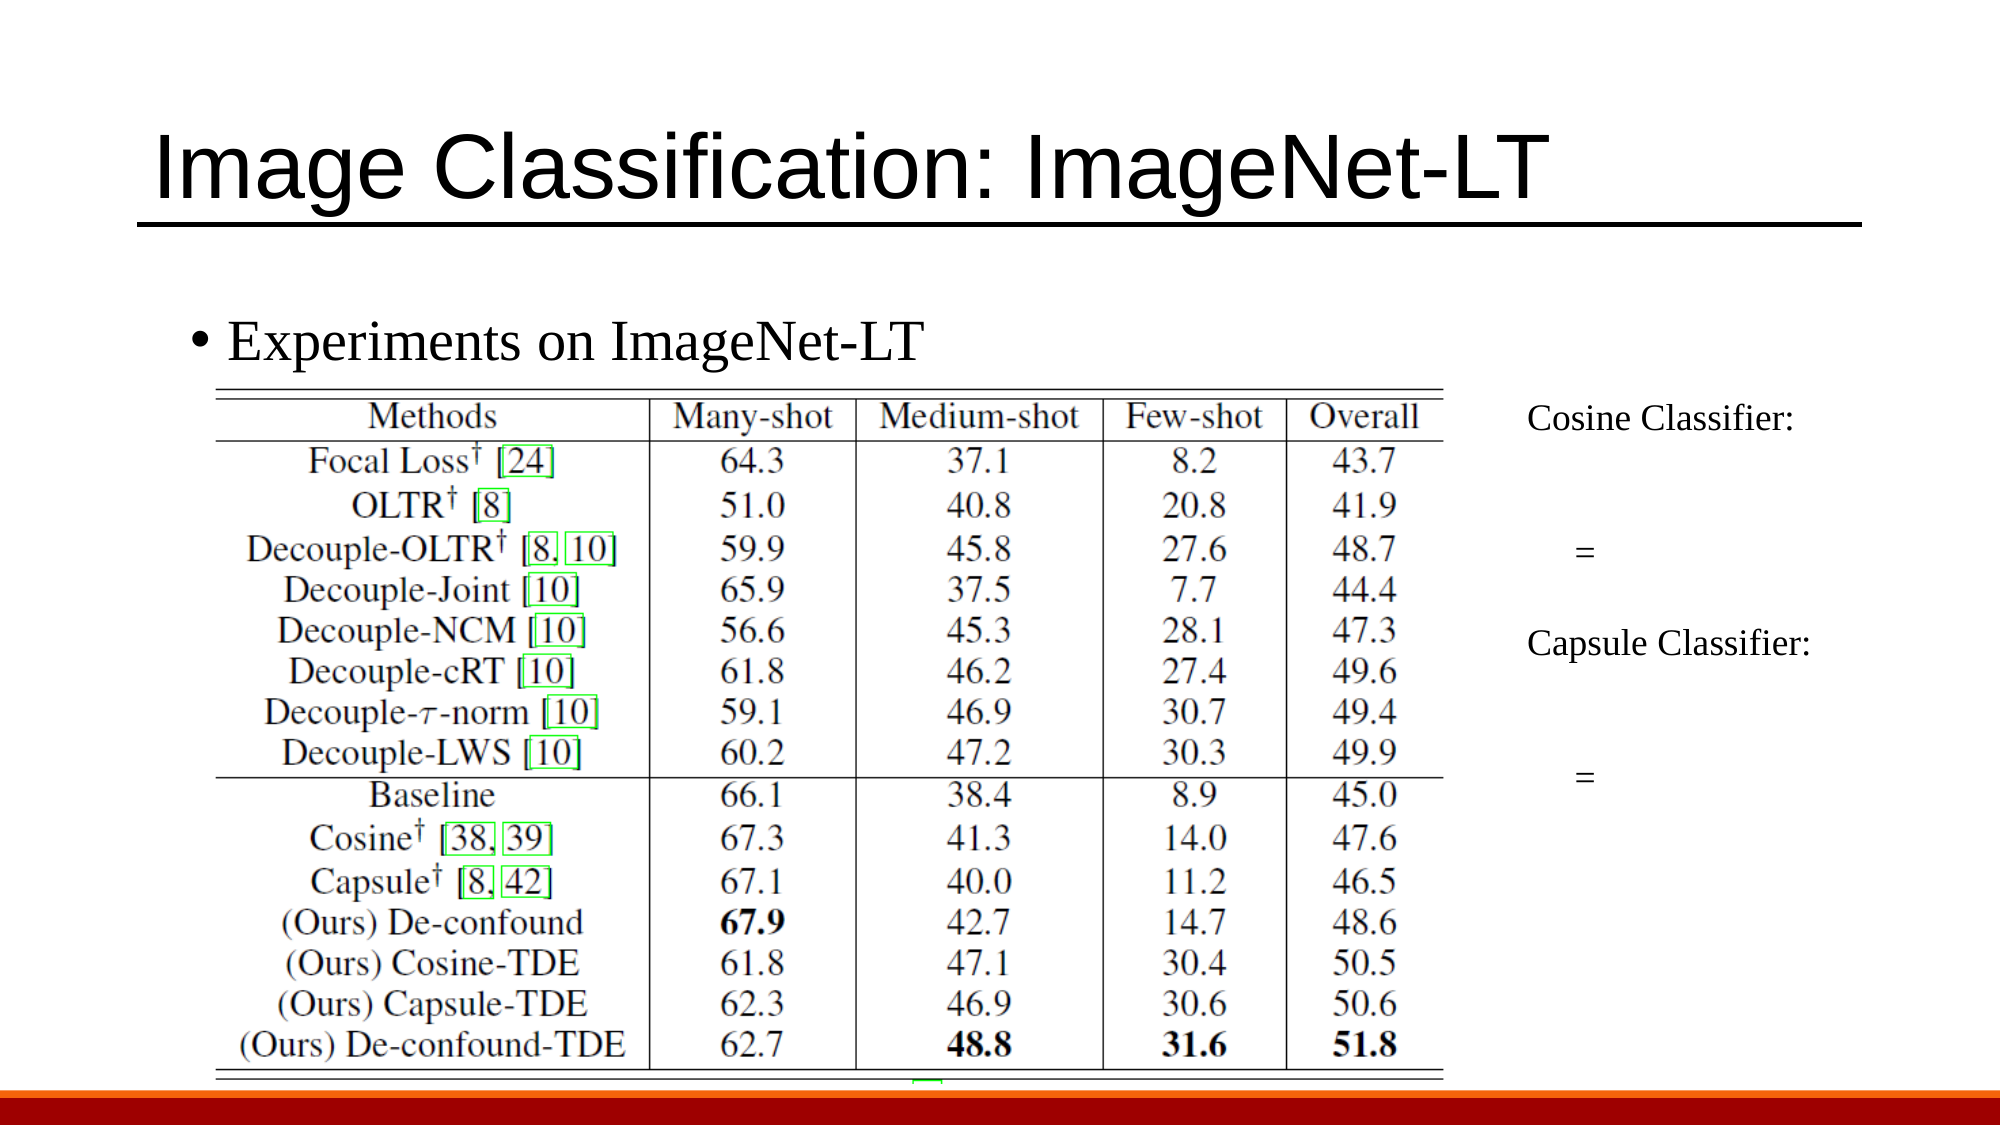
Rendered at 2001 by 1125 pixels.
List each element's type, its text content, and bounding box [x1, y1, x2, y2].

title Image Classification: ImageNet-LT [137, 59, 1863, 278]
list Experiments on ImageNet-LT [175, 302, 1826, 1013]
picture [201, 374, 1449, 1084]
